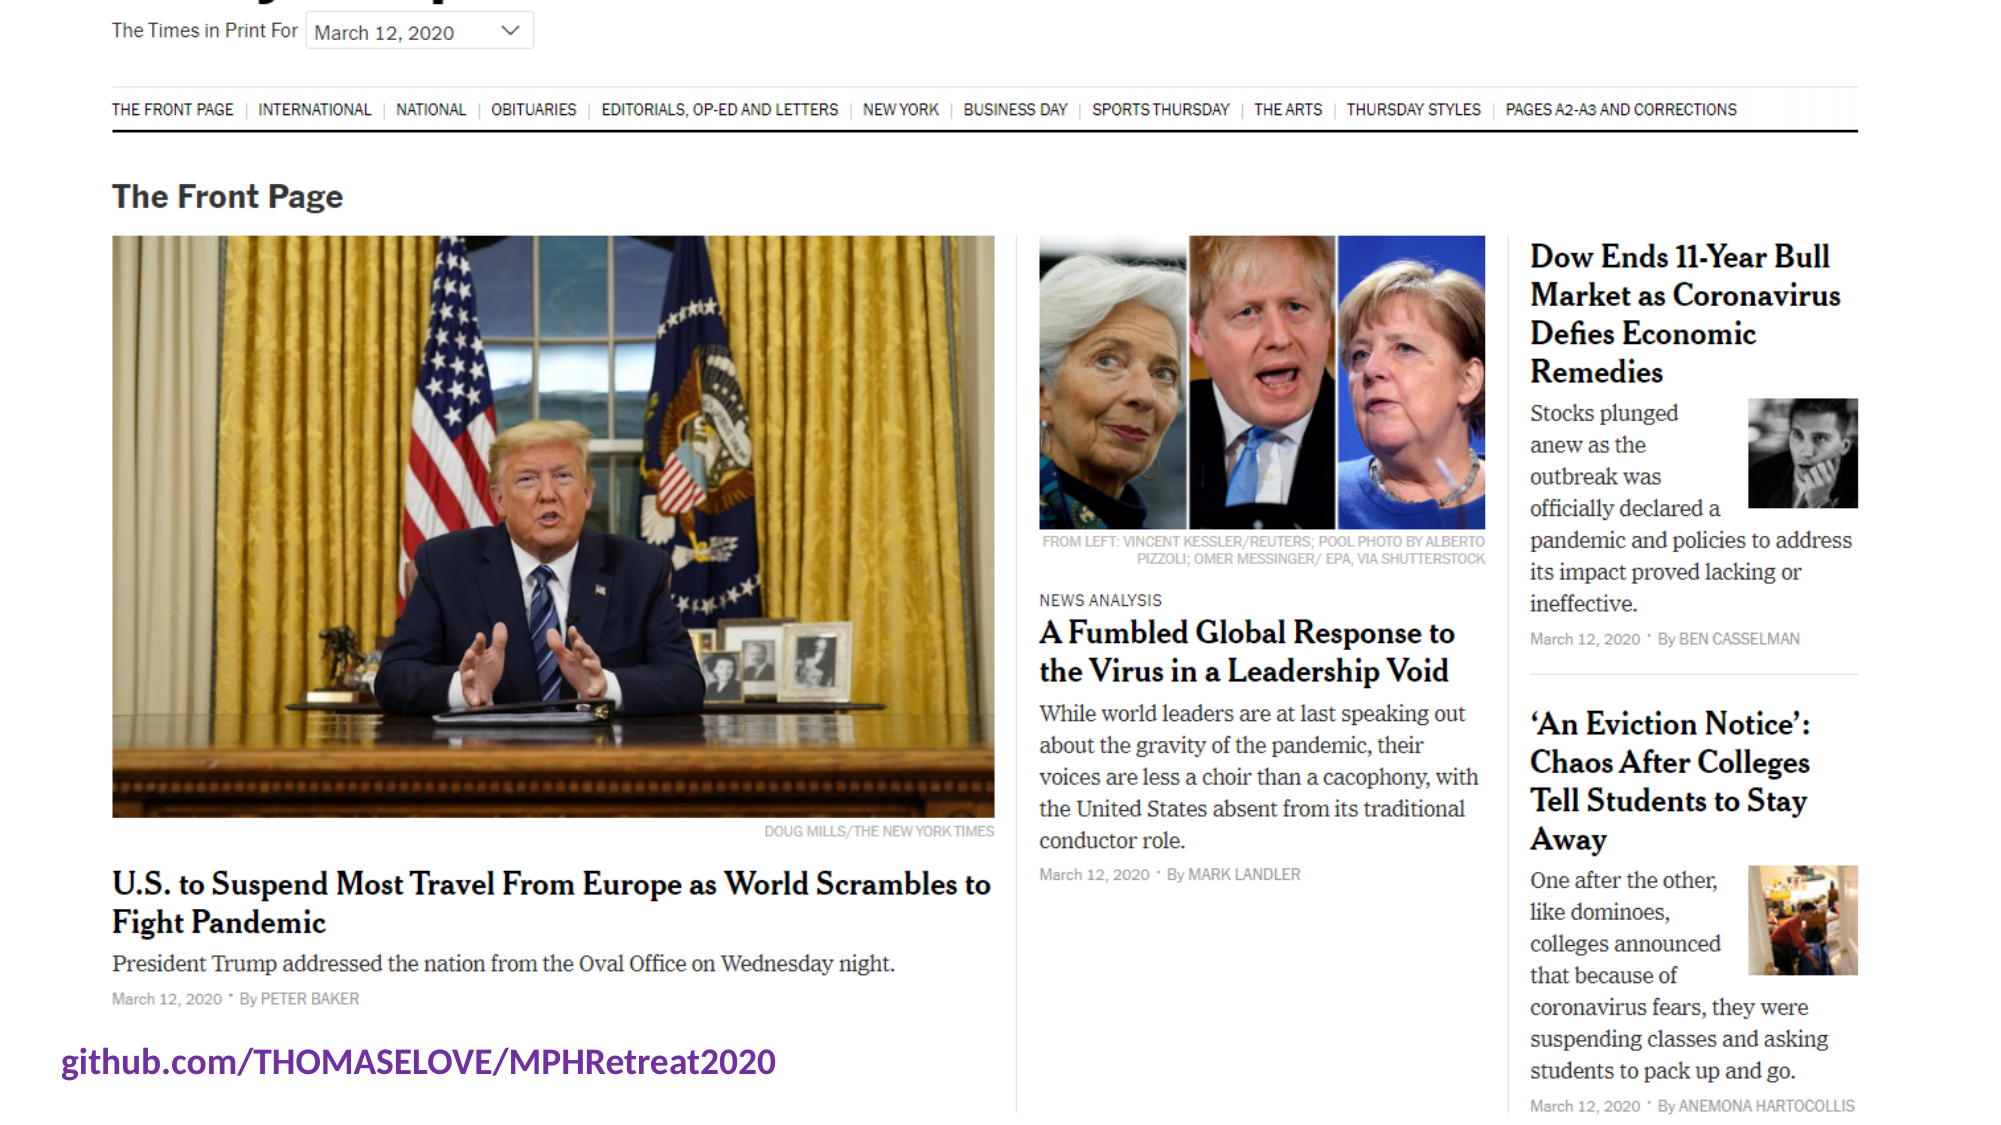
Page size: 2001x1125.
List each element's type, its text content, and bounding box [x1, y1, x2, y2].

picture [110, 0, 1890, 1125]
text_box github.com/THOMASELOVE/MPHRetreat2020 [46, 1029, 110, 1090]
